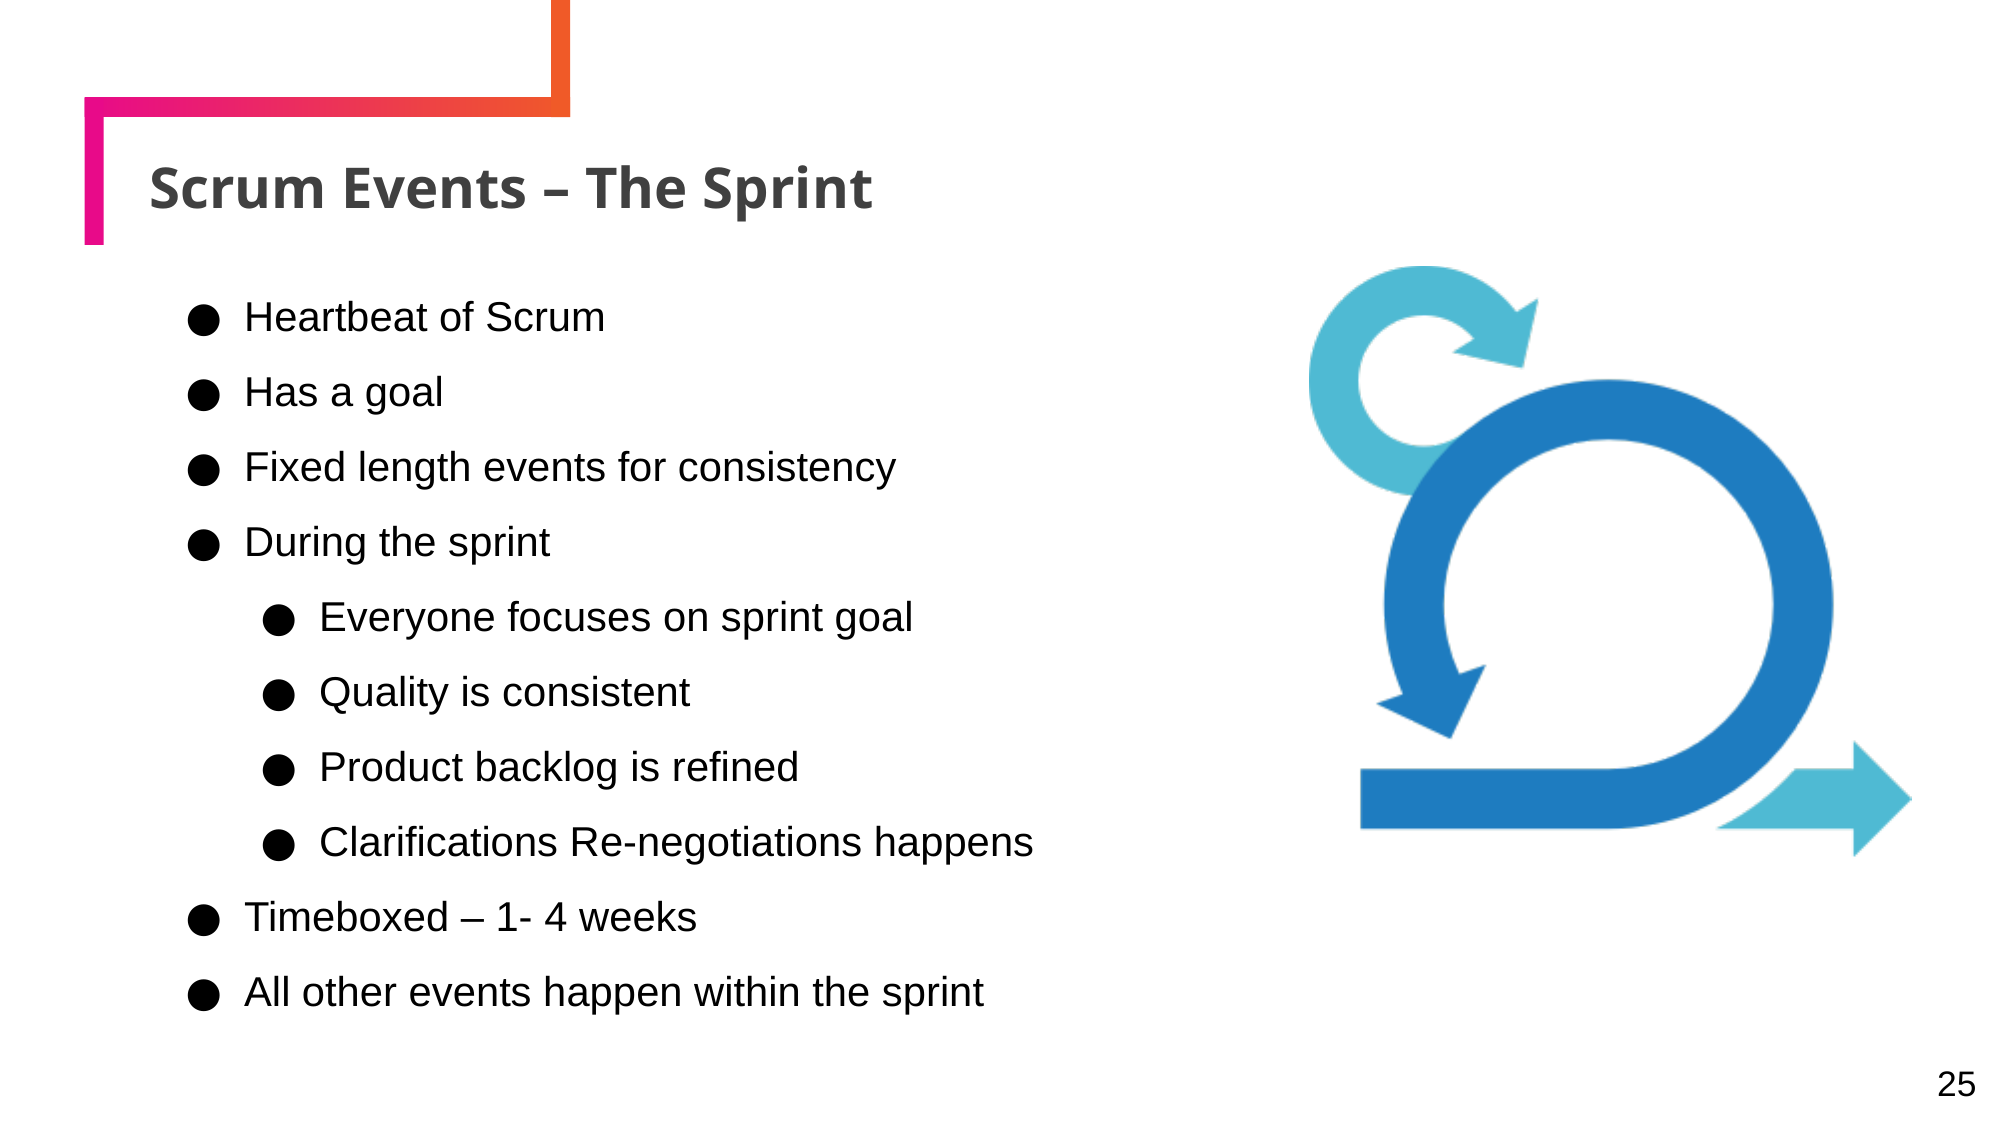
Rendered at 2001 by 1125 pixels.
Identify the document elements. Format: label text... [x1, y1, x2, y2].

slide_number ‹#› [1871, 1038, 1992, 1125]
text_box Heartbeat of Scrum Has a goal Fixed length events for consistency During the sprint Everyone focuses on sprint goal Quality is consistent Product backlog is refined Clarifications Re-negotiations happens Timeboxed – 1- 4 weeks All other events happen within the sprint [154, 257, 1259, 1023]
picture [1309, 265, 1912, 859]
title Scrum Events – The Sprint [134, 156, 1940, 225]
